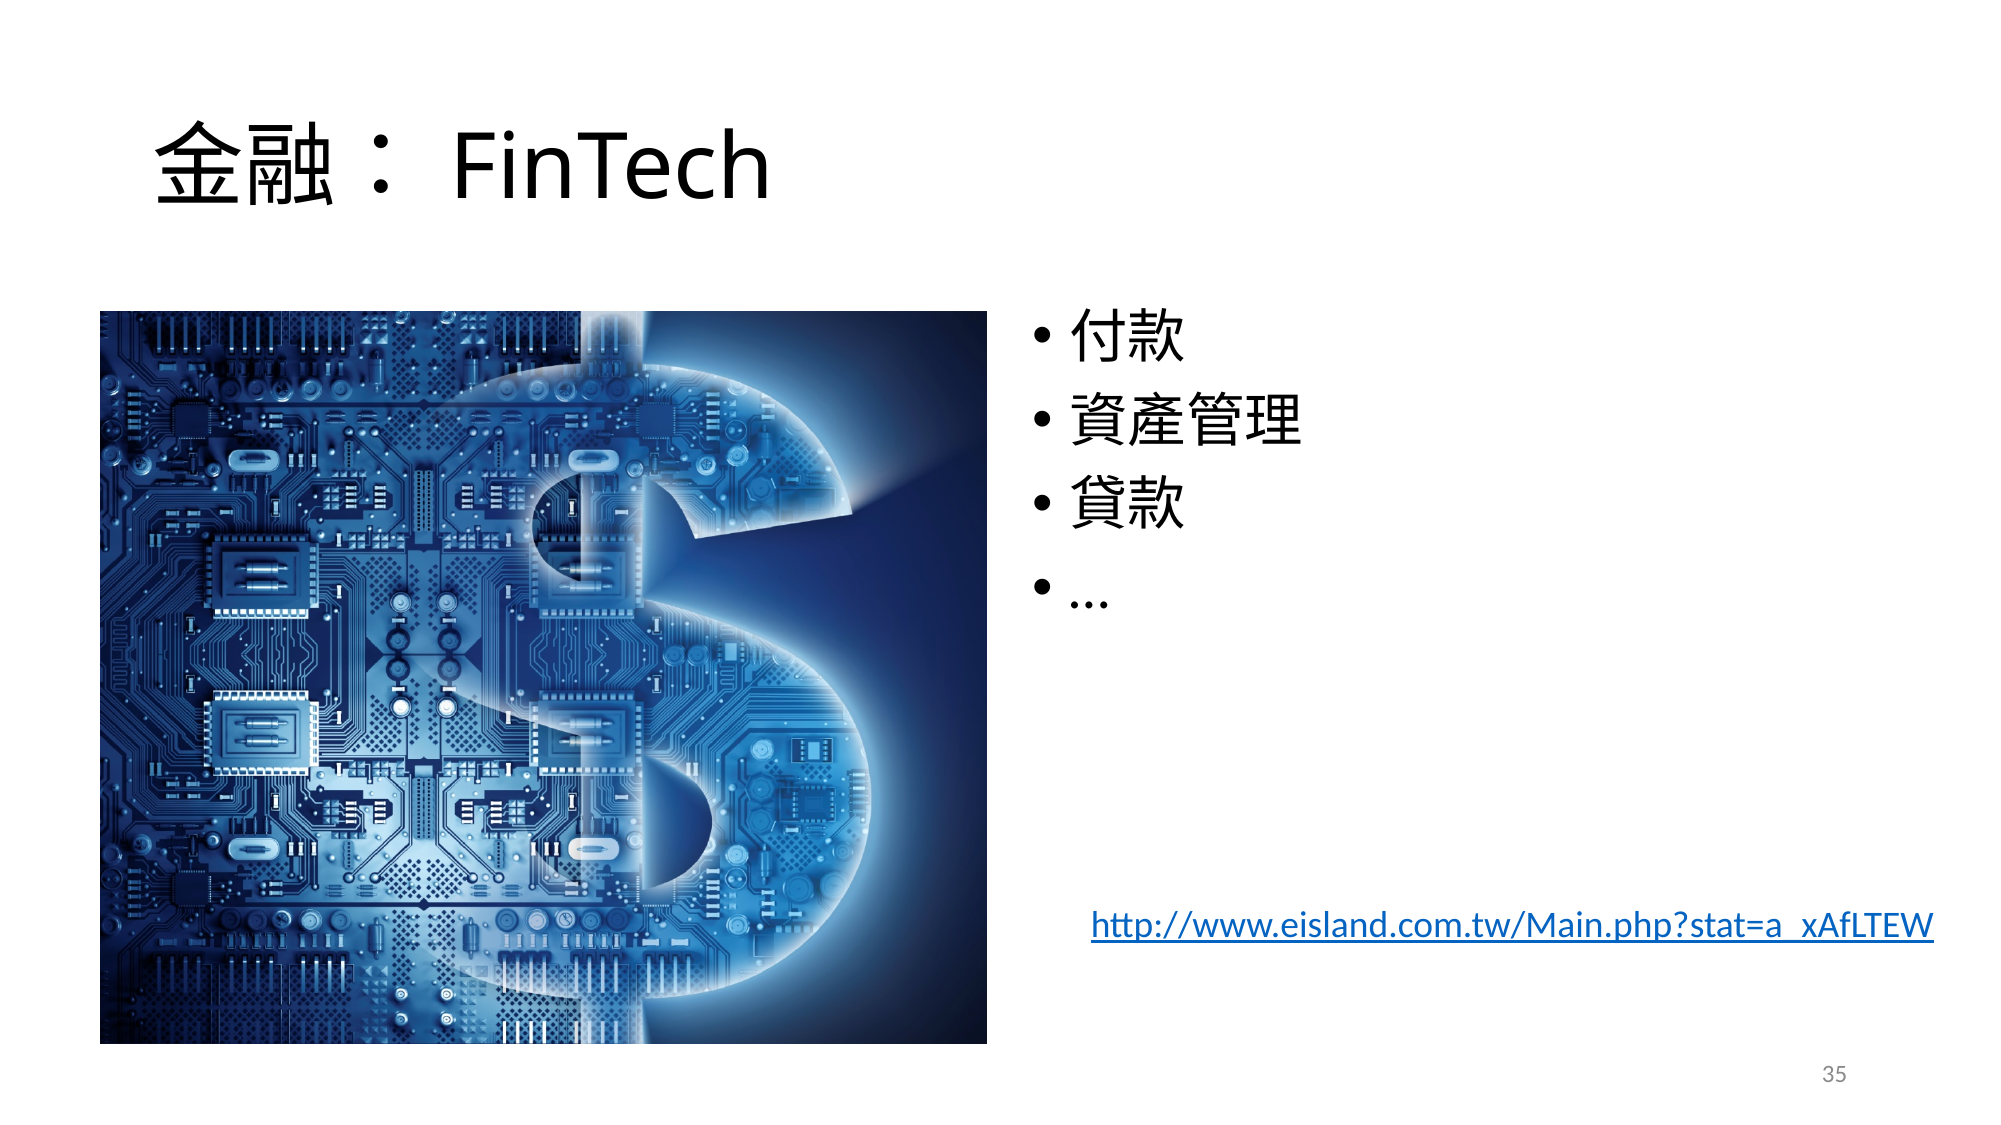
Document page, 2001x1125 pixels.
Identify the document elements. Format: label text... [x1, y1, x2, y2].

title 金融：FinTech [137, 59, 1863, 278]
slide_number 35 [1412, 1042, 1863, 1103]
list 付款 資產管理 貸款 … [1017, 299, 1863, 1014]
text_box http://www.eisland.com.tw/Main.php?stat=a_xAfLTEW [1075, 892, 1950, 953]
picture [100, 311, 987, 1044]
